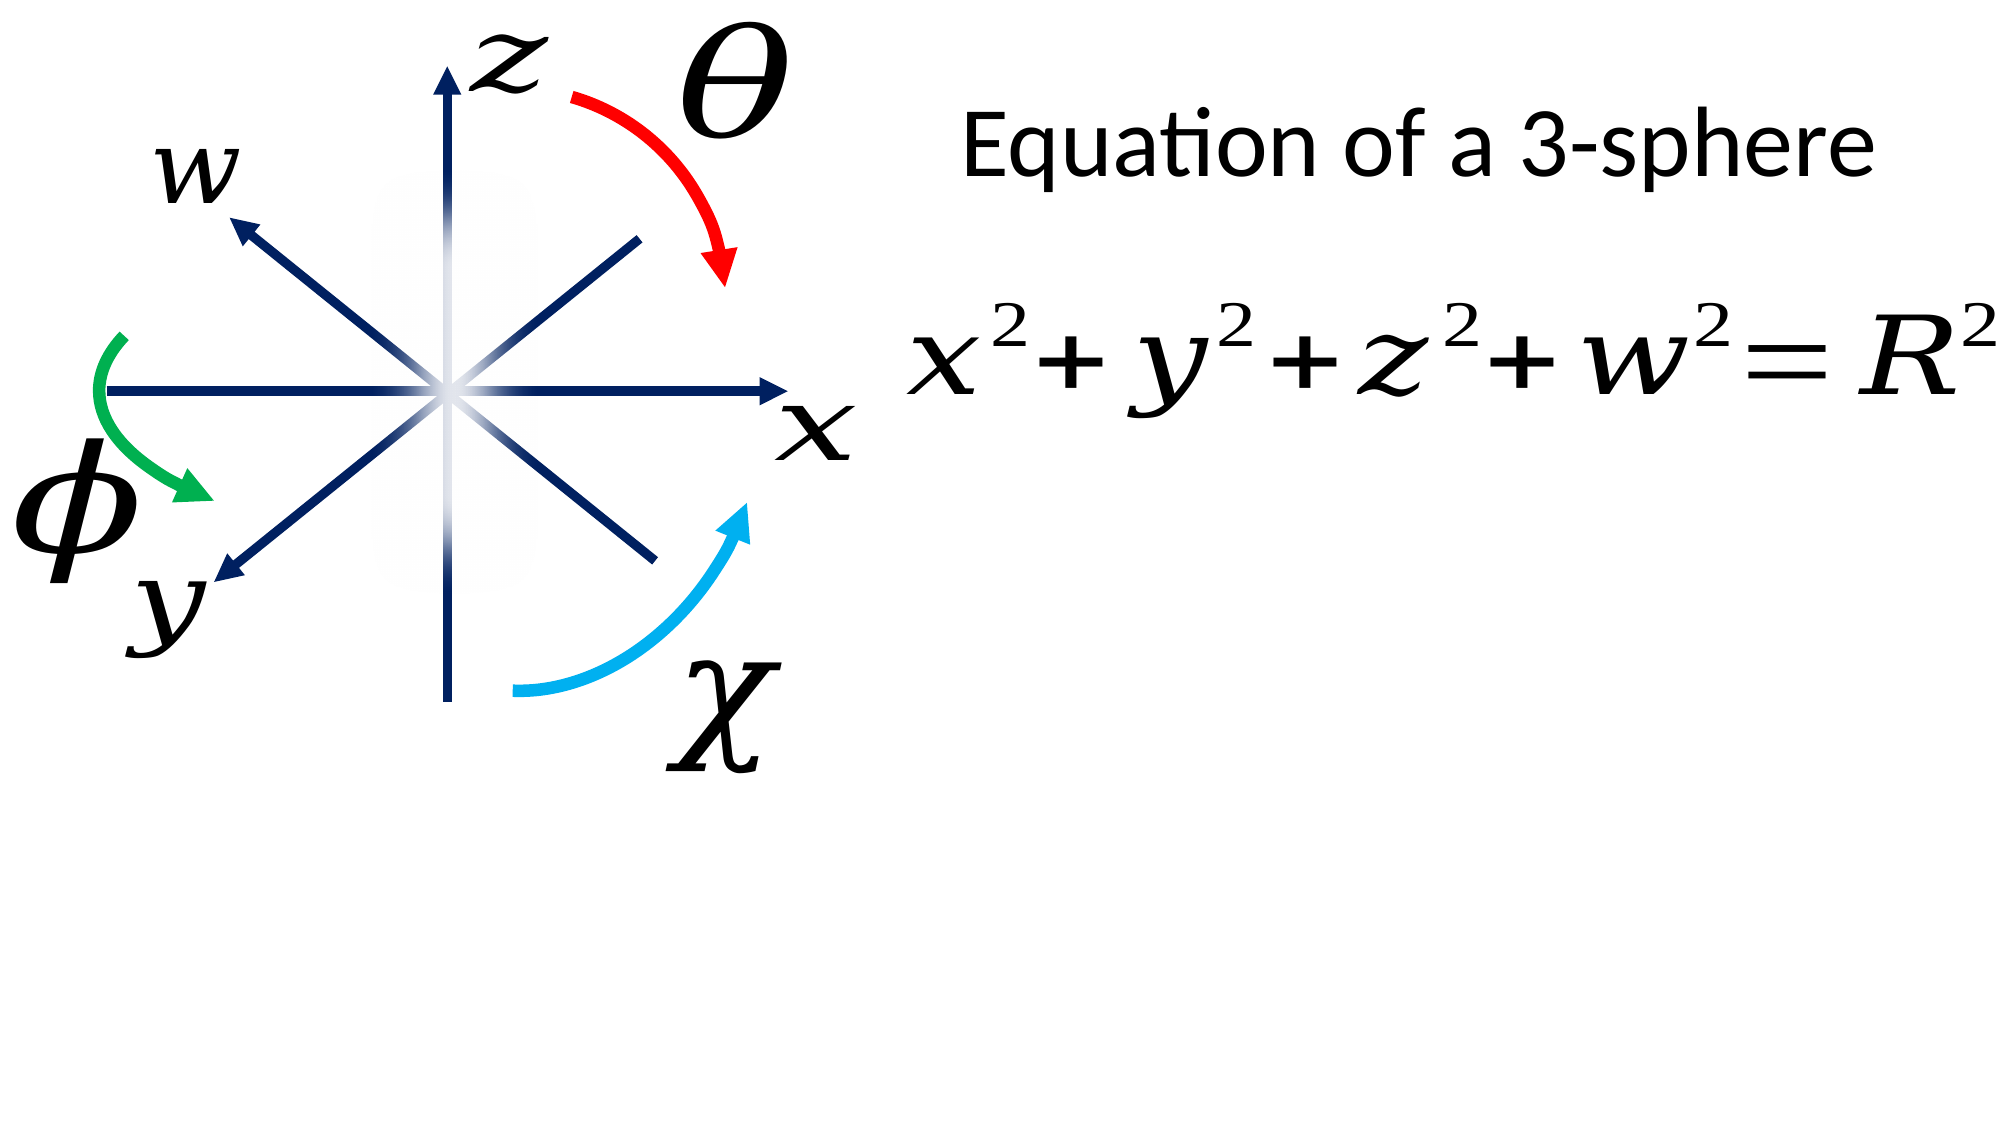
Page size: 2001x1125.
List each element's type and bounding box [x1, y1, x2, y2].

text_box [0, 5, 843, 777]
